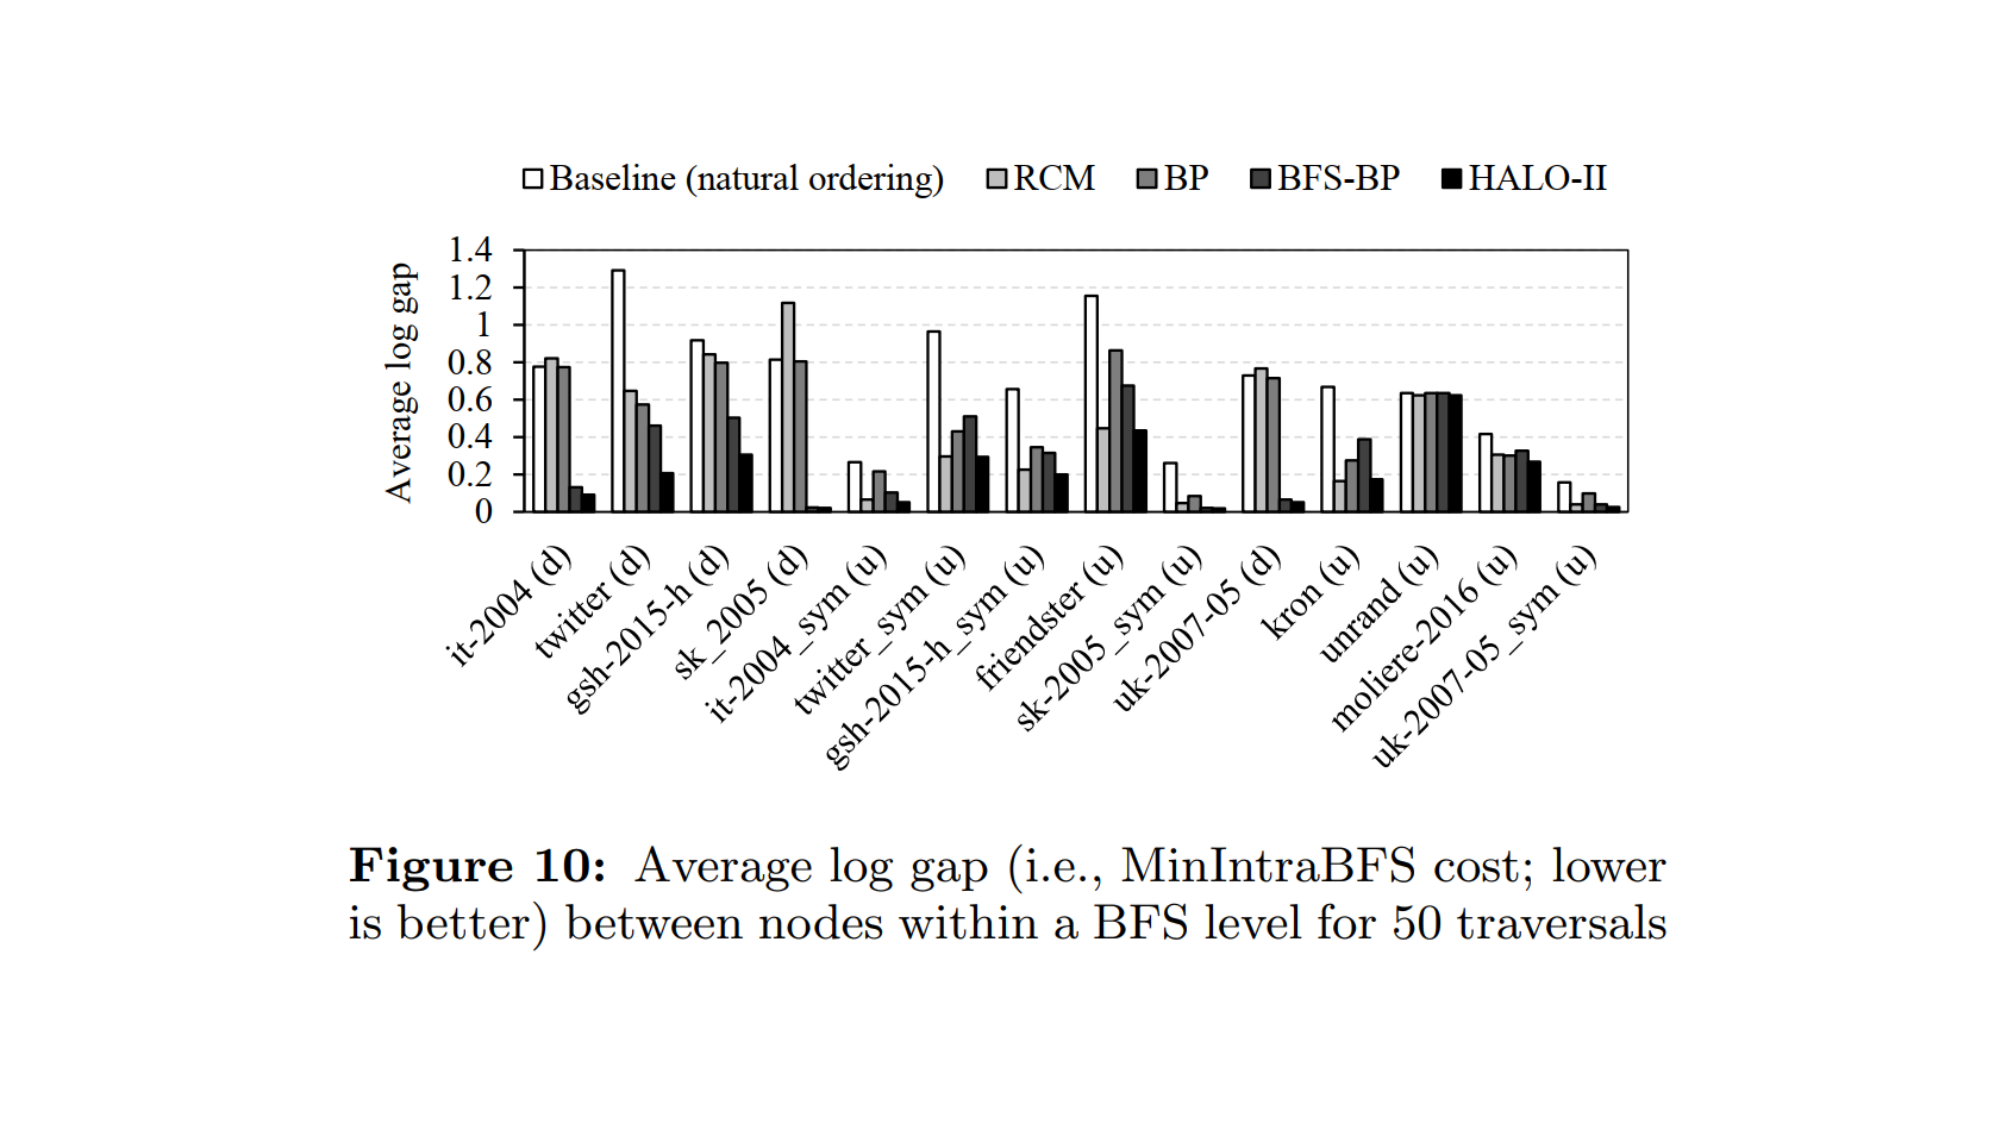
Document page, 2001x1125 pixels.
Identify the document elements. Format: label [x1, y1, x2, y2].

picture [312, 146, 1688, 979]
